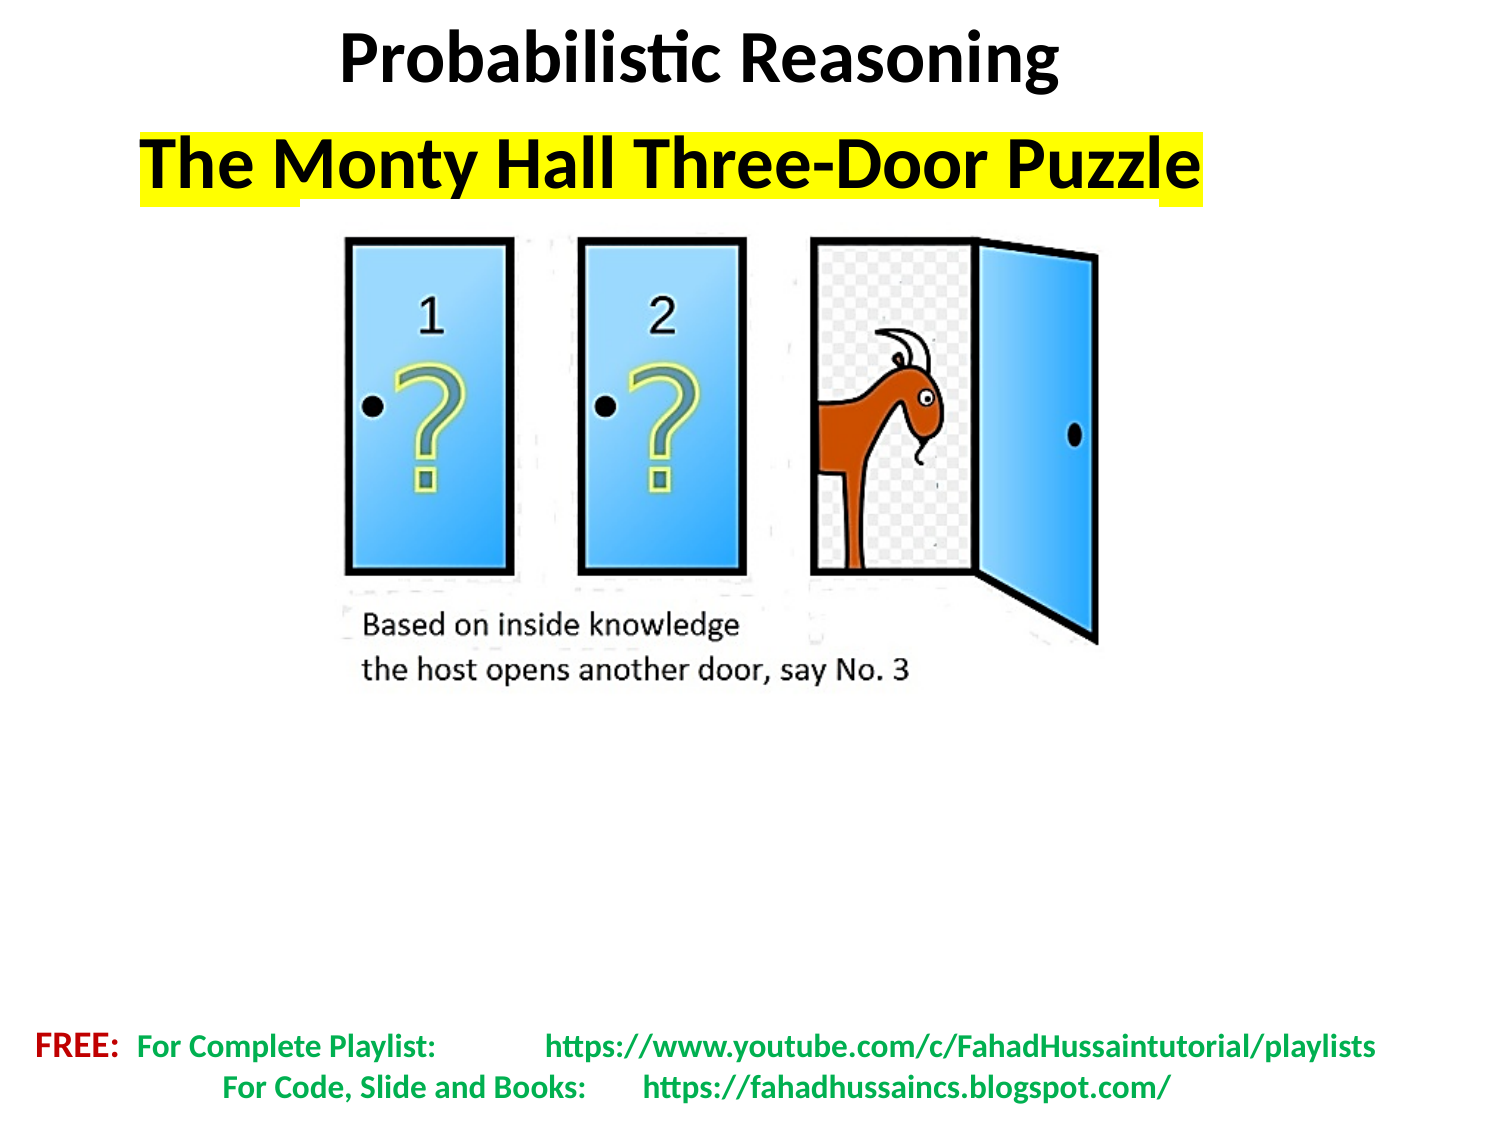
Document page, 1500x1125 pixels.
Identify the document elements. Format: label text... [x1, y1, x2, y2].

picture [299, 199, 1159, 714]
text_box Probabilistic Reasoning [324, 0, 1088, 105]
text_box The Monty Hall Three-Door Puzzle [124, 105, 1230, 211]
text_box FREE: For Complete Playlist: https://www.youtube.com/c/FahadHussaintutorial/playlists For Code, Slide and Books: https://fahadhussaincs.blogspot.com/ [20, 1012, 1480, 1113]
